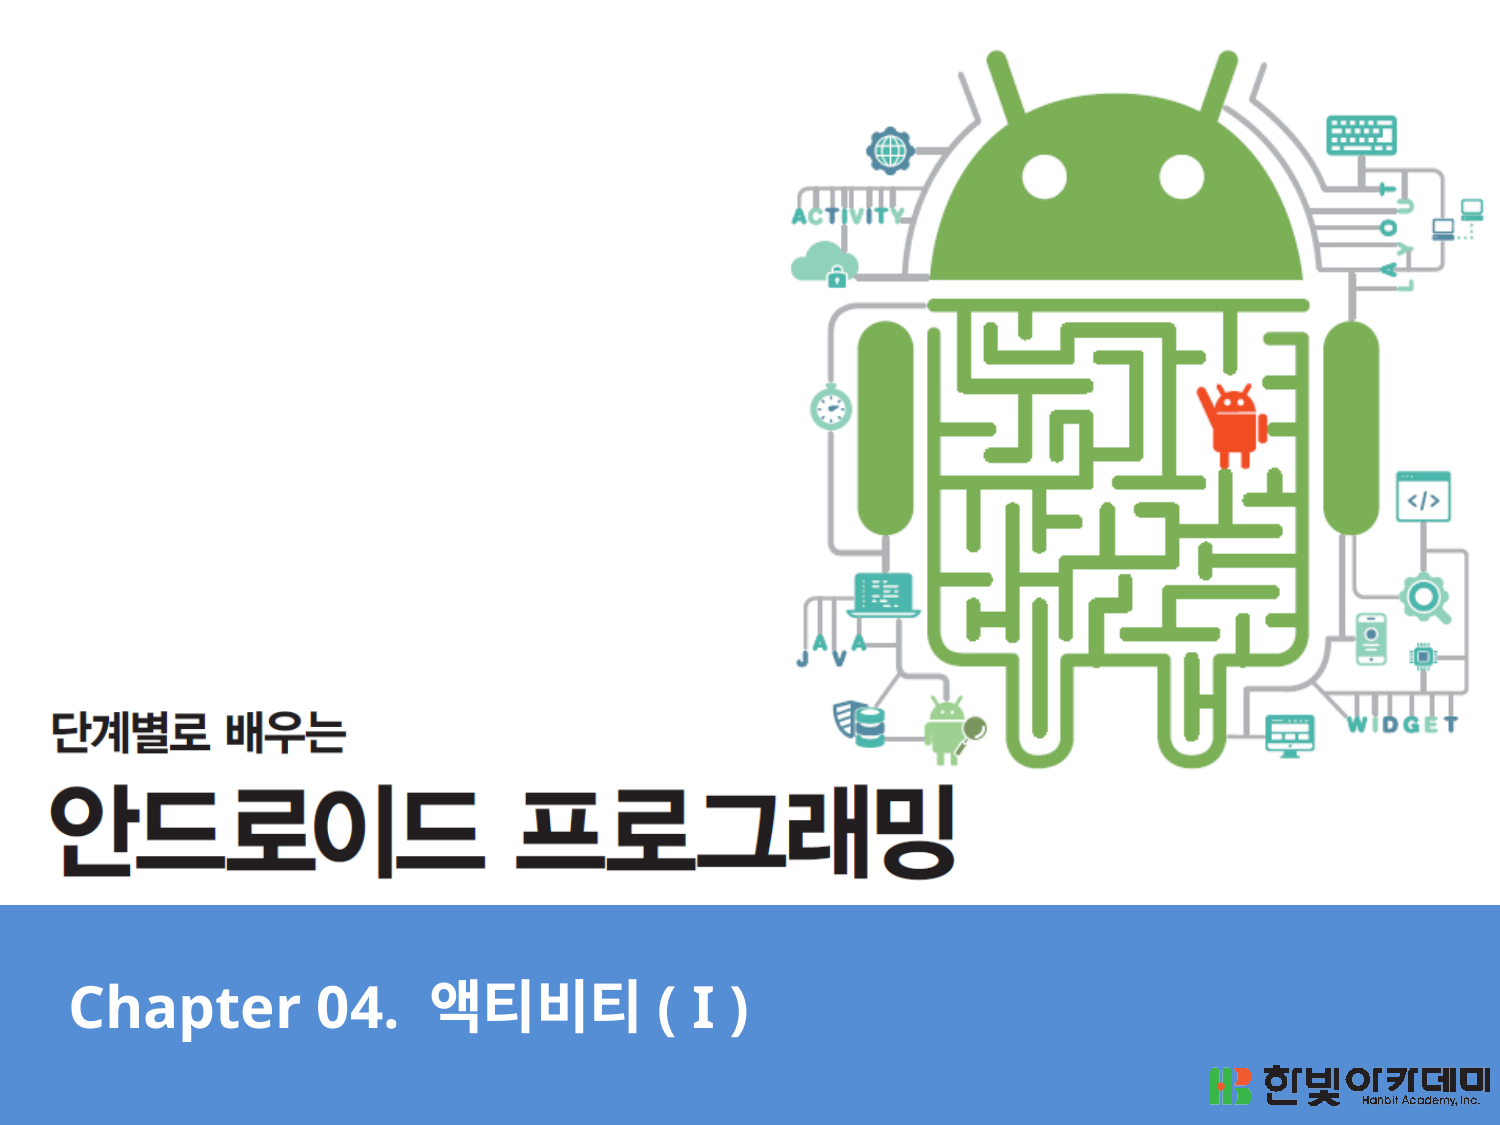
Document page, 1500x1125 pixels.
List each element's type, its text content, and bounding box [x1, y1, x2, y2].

picture [48, 30, 1488, 887]
picture [1210, 1065, 1490, 1107]
title Chapter 04. 액티비티( I ) [52, 916, 1448, 1095]
